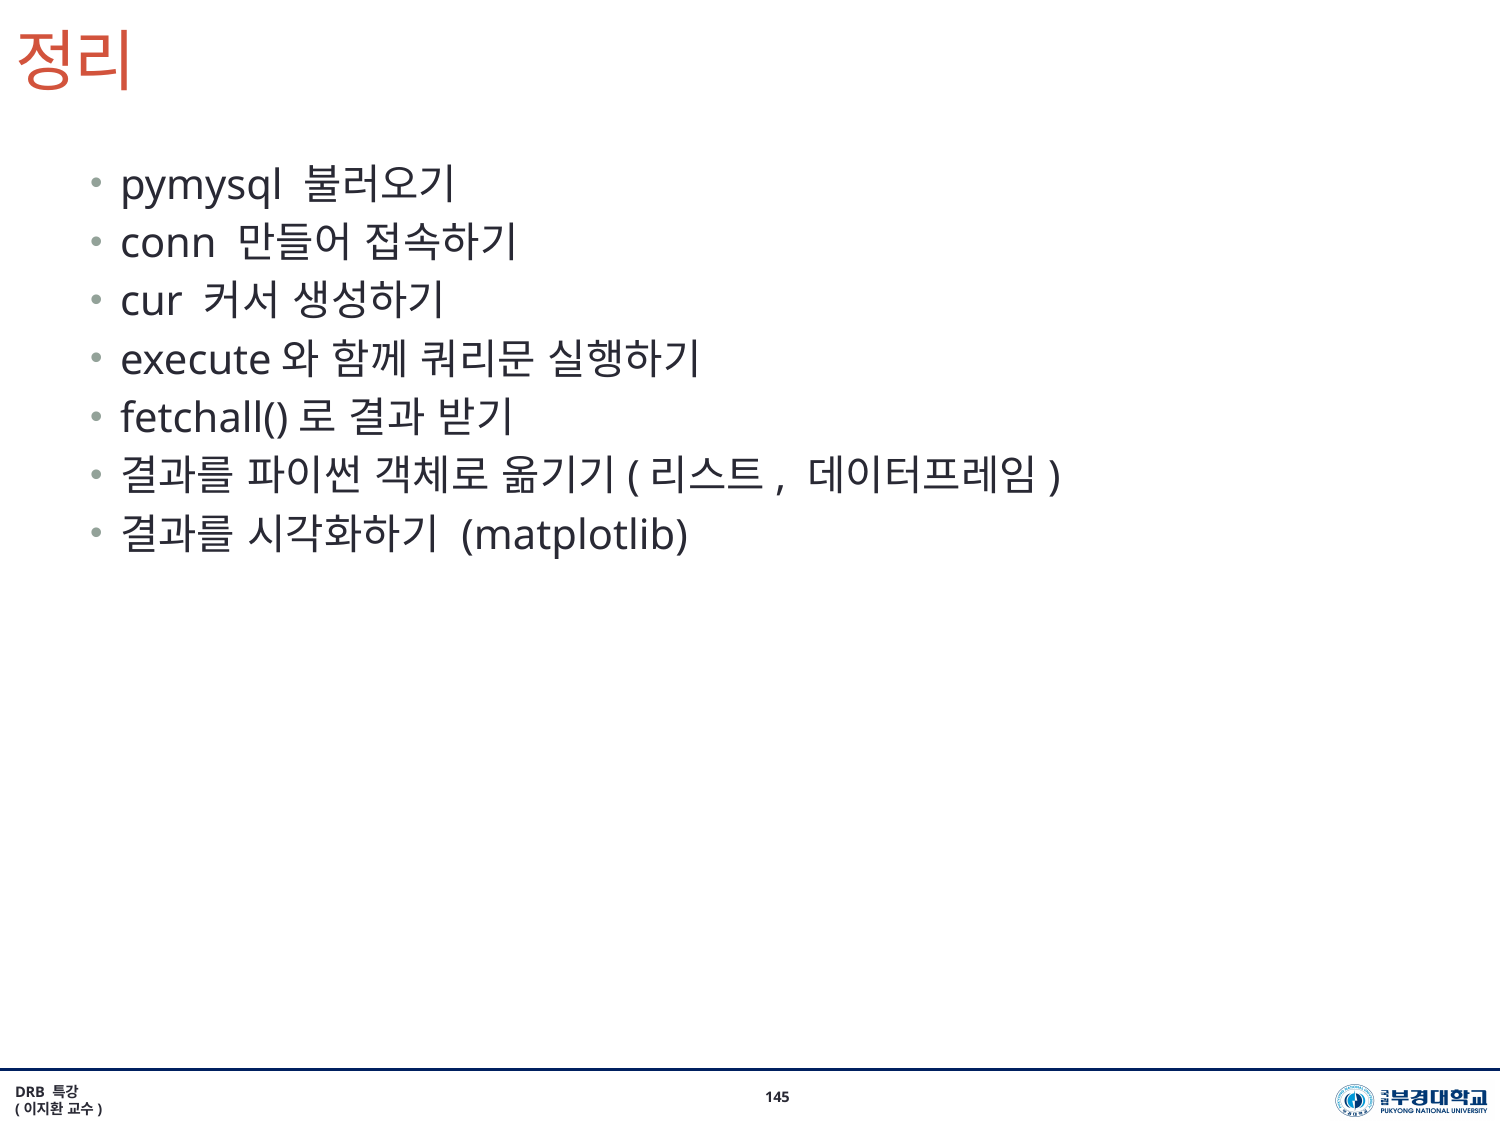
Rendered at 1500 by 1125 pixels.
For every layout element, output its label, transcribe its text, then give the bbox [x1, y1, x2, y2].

slide_number DRB 특강 (이지환 교수) [0, 1082, 303, 1118]
list pymysql 불러오기 conn 만들어 접속하기 cur 커서 생성하기 execute와 함께 쿼리문 실행하기 fetchall()로 결과 받기 결과를 파이썬 객체로 옮기기(리스트, 데이터프레임) 결과를 시각화하기 (matplotlib) [75, 149, 1425, 1033]
picture [1330, 1079, 1495, 1121]
title 정리 [0, 1, 1500, 116]
